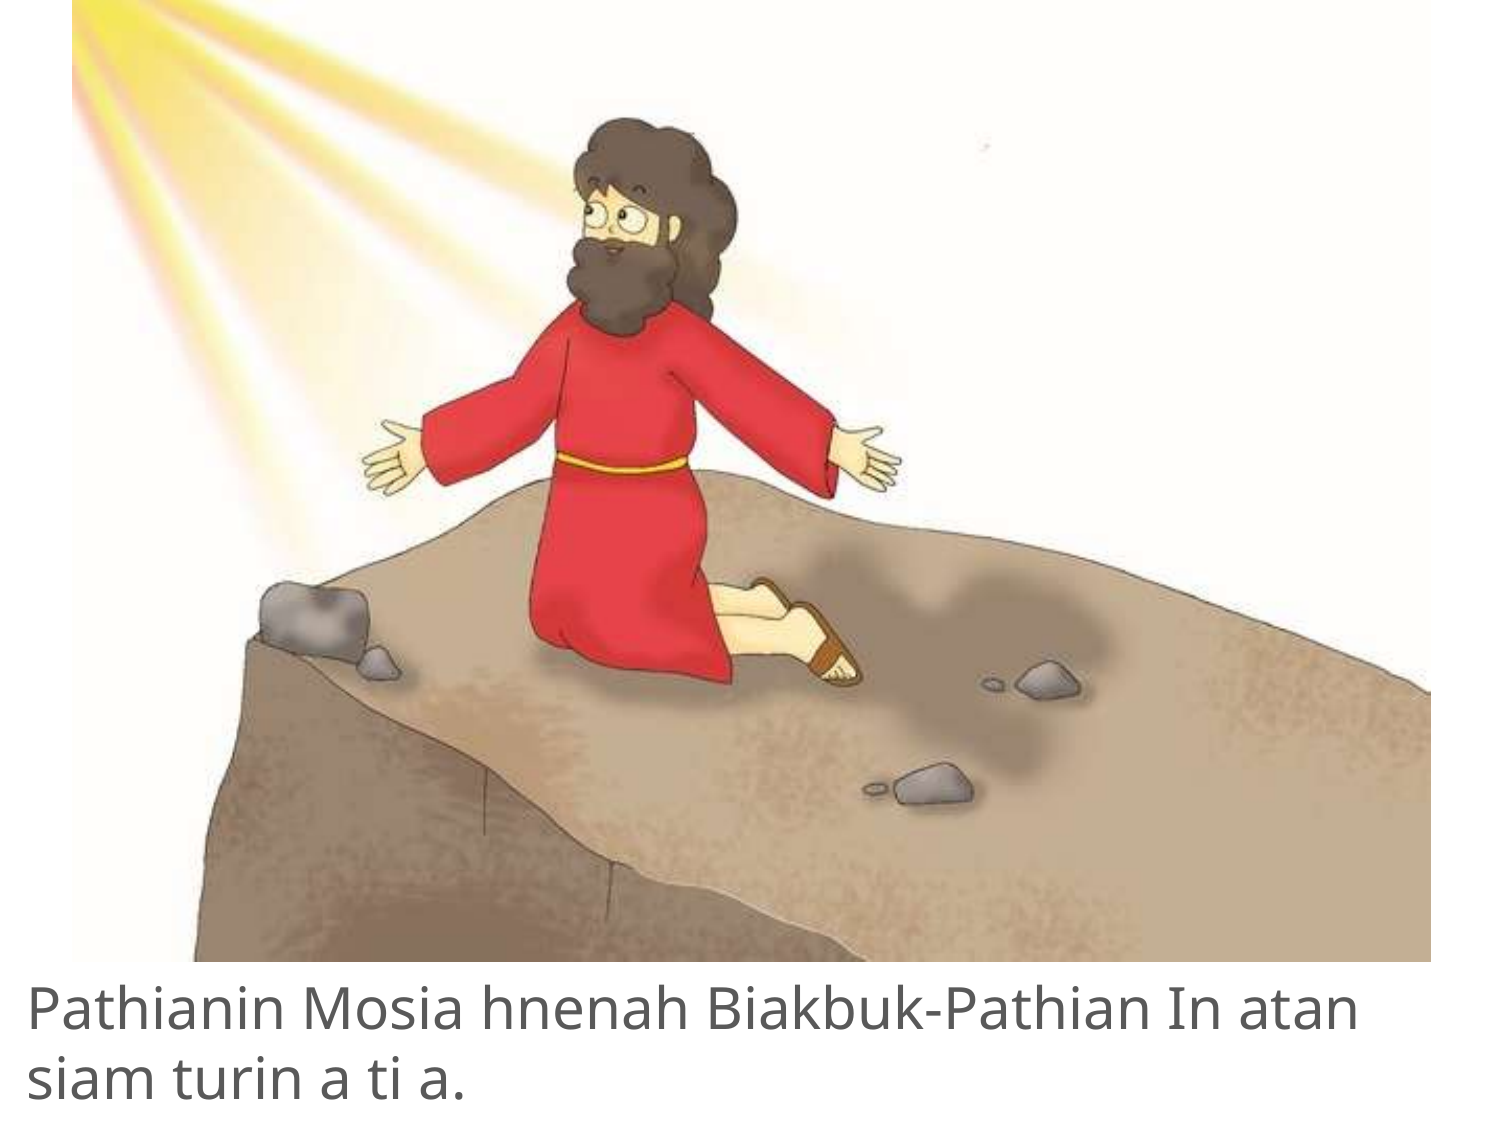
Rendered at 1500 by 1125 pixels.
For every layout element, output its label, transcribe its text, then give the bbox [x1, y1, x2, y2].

picture [72, 0, 1431, 963]
text_box Pathianin Mosia hnenah Biakbuk-Pathian In atan siam turin a ti a. [11, 964, 1483, 1119]
